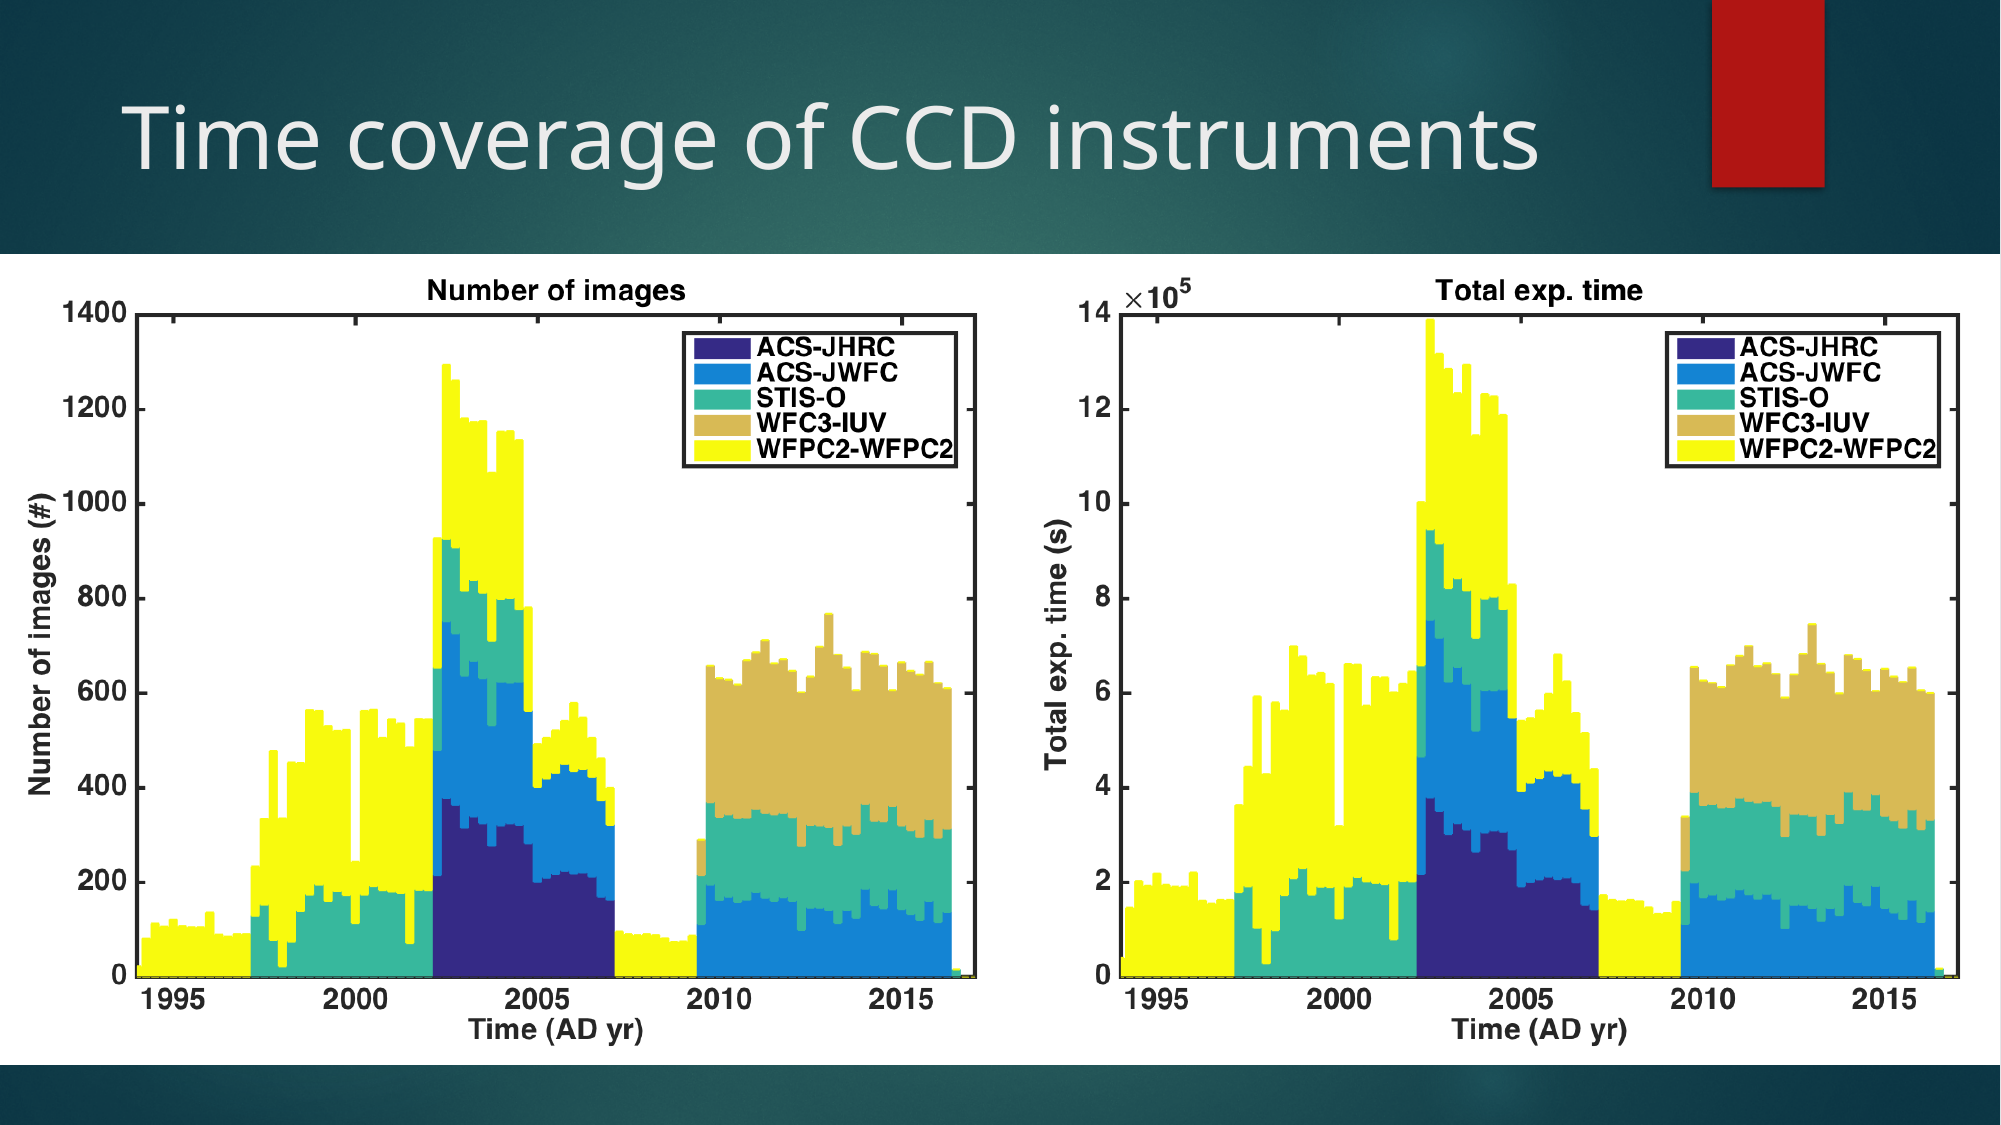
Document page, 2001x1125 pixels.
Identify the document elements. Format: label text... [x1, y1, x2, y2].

title Time coverage of CCD instruments [106, 74, 1649, 253]
picture [0, 0, 2001, 1125]
